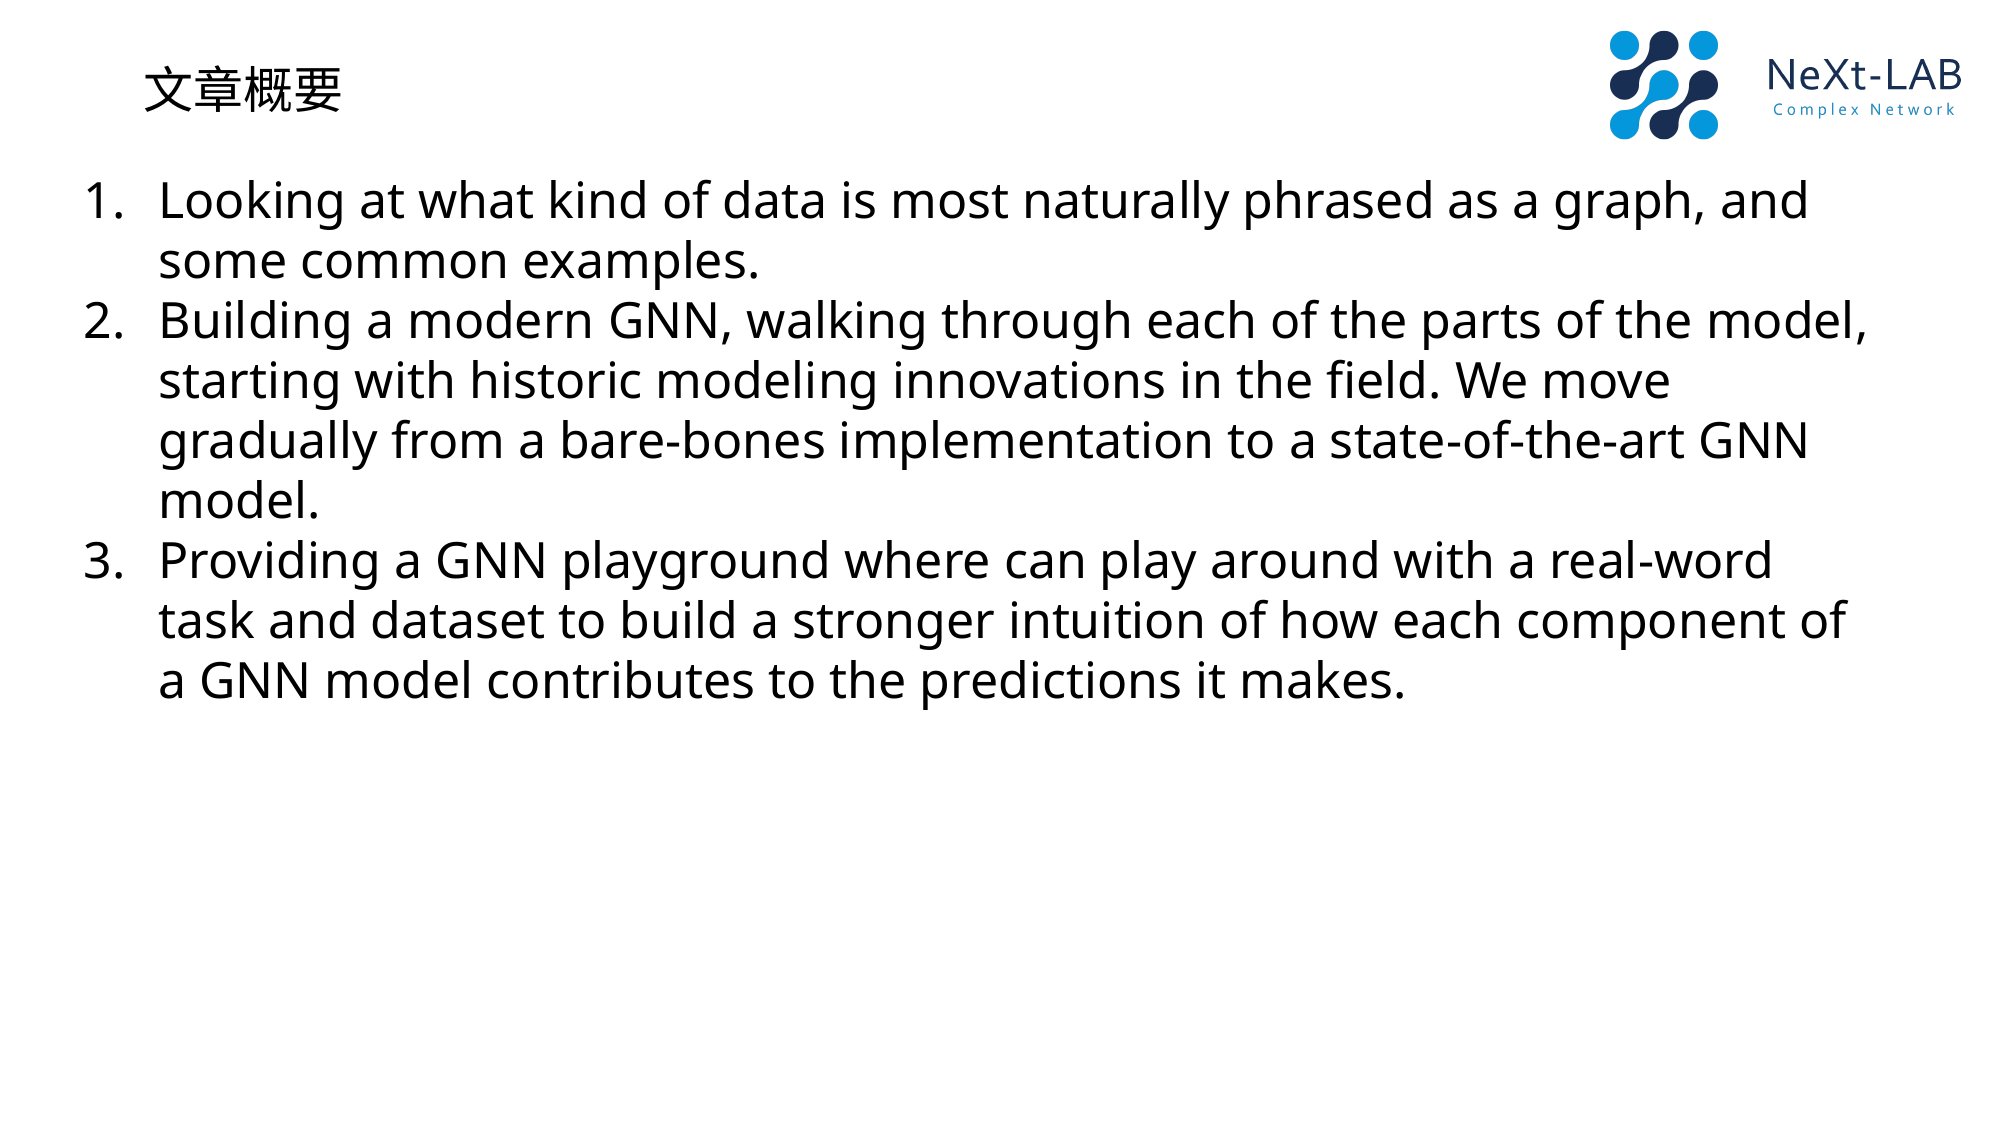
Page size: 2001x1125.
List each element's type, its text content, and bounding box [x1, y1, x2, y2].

text_box 文章概要 [128, 51, 546, 126]
text_box Looking at what kind of data is most naturally phrased as a graph, and some common examples. Building a modern GNN, walking through each of the parts of the model, starting with historic modeling innovations in the field. We move gradually from a bare-bones implementation to a state-of-the-art GNN model. Providing a GNN playground where can play around with a real-word task and dataset to build a stronger intuition of how each component of a GNN model contributes to the predictions it makes. [68, 161, 1887, 716]
picture [1600, 17, 1967, 152]
